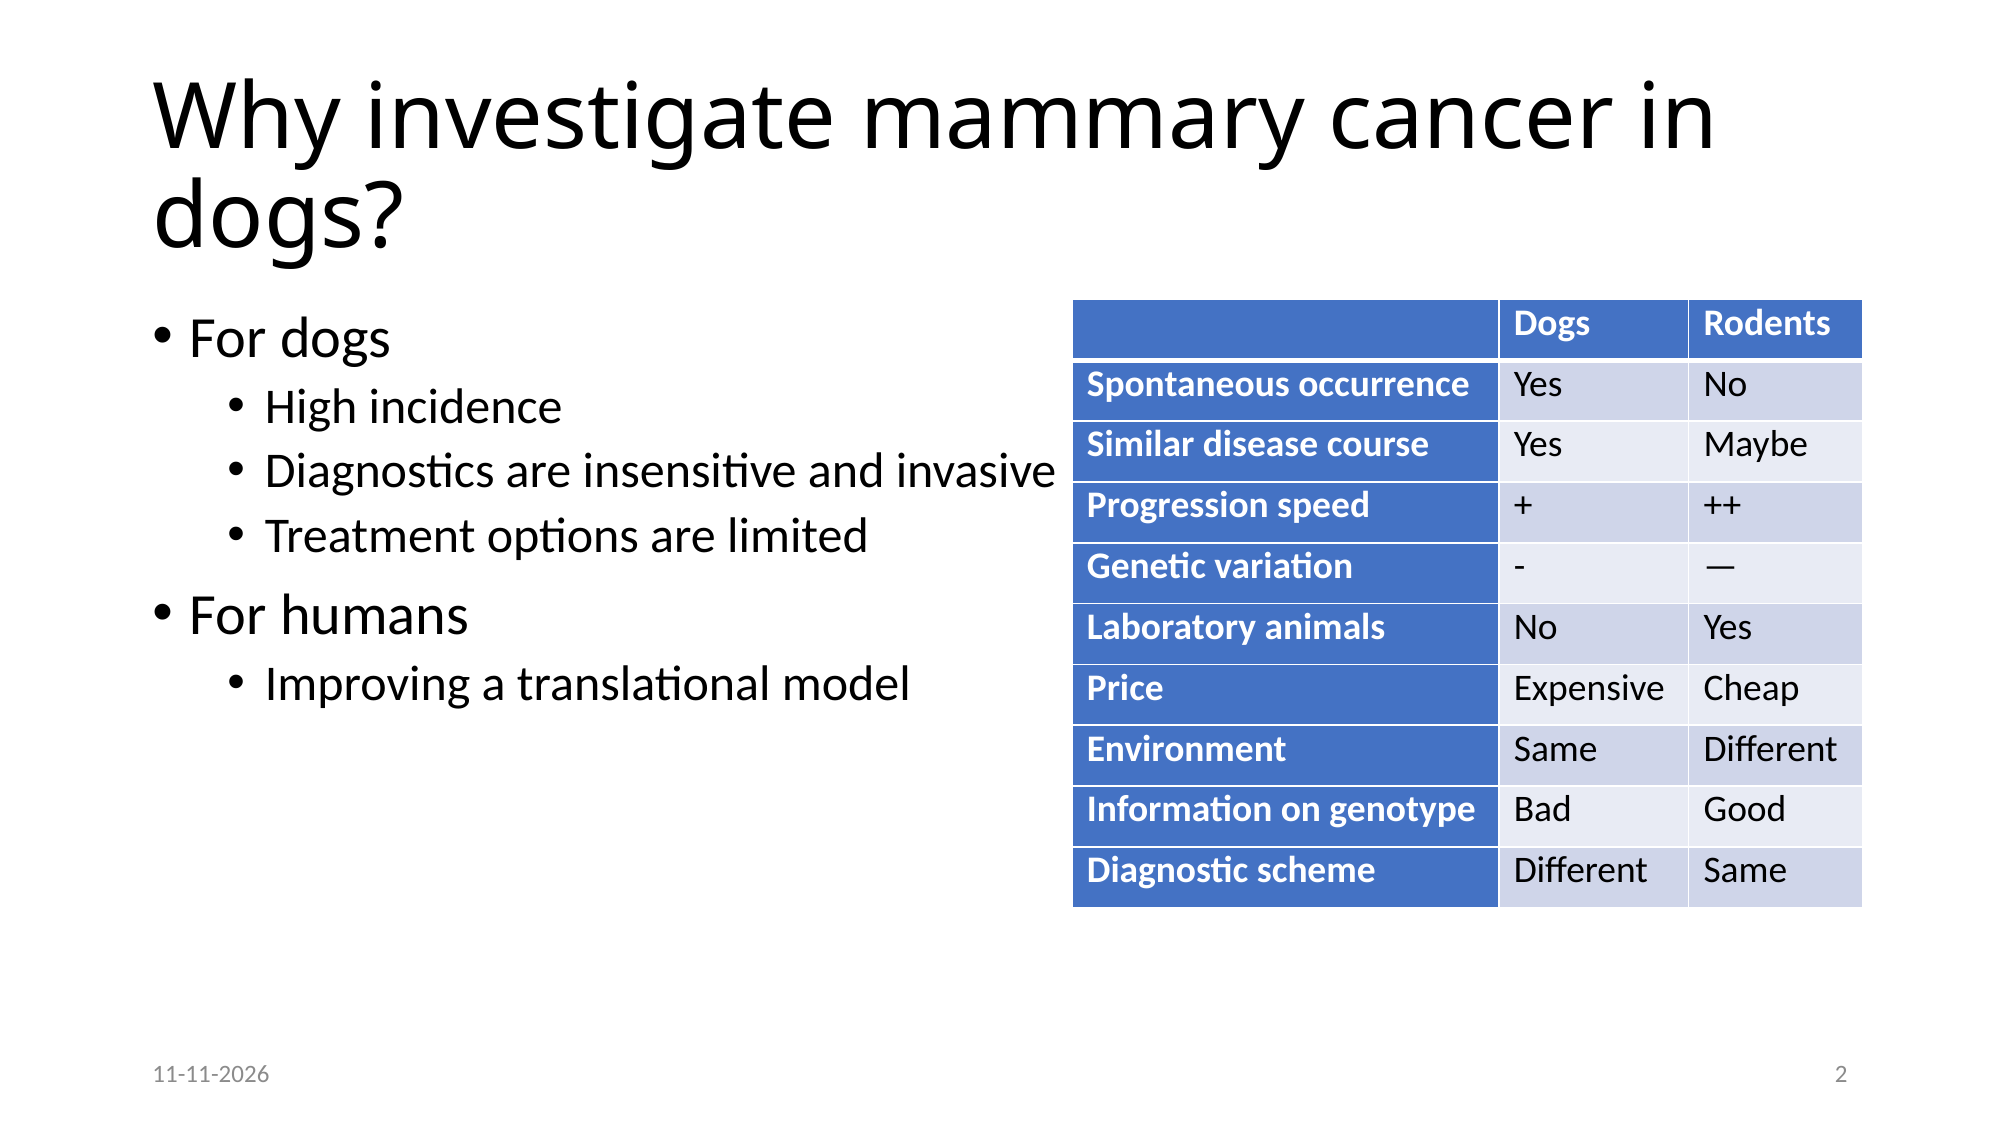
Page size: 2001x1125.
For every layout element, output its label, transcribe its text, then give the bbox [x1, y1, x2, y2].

list For dogs High incidence Diagnostics are insensitive and invasive Treatment options are limited For humans Improving a translational model [137, 299, 1863, 1014]
table_cell Different [1500, 848, 1688, 907]
table_cell Yes [1500, 363, 1688, 420]
table_cell Diagnostic scheme [1073, 848, 1498, 907]
table_cell Similar disease course [1073, 422, 1498, 481]
table_cell No [1689, 363, 1862, 420]
table_cell Expensive [1500, 665, 1688, 724]
table_cell + [1500, 483, 1688, 542]
table_cell — [1689, 544, 1862, 603]
table_cell Price [1073, 665, 1498, 724]
table_cell Progression speed [1073, 483, 1498, 542]
slide_number 2 [1412, 1042, 1863, 1103]
table_cell Spontaneous occurrence [1073, 363, 1498, 420]
table_cell ++ [1689, 483, 1862, 542]
table_cell Same [1500, 726, 1688, 785]
table_cell Information on genotype [1073, 787, 1498, 846]
table_cell Yes [1689, 604, 1862, 664]
table_cell - [1500, 544, 1688, 603]
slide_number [137, 1042, 588, 1103]
table_cell Genetic variation [1073, 544, 1498, 603]
table_cell No [1500, 604, 1688, 664]
table_cell Laboratory animals [1073, 604, 1498, 664]
table_header Rodents [1689, 300, 1862, 358]
table_cell Same [1689, 848, 1862, 907]
title Why investigate mammary cancer in dogs? [137, 59, 1863, 278]
table_cell Environment [1073, 726, 1498, 785]
table_cell Good [1689, 787, 1862, 846]
table_cell Maybe [1689, 422, 1862, 481]
table_cell Cheap [1689, 665, 1862, 724]
table_cell Bad [1500, 787, 1688, 846]
table_header Dogs [1500, 300, 1688, 358]
table_cell Yes [1500, 422, 1688, 481]
table_header [1073, 300, 1498, 358]
table_cell Different [1689, 726, 1862, 785]
